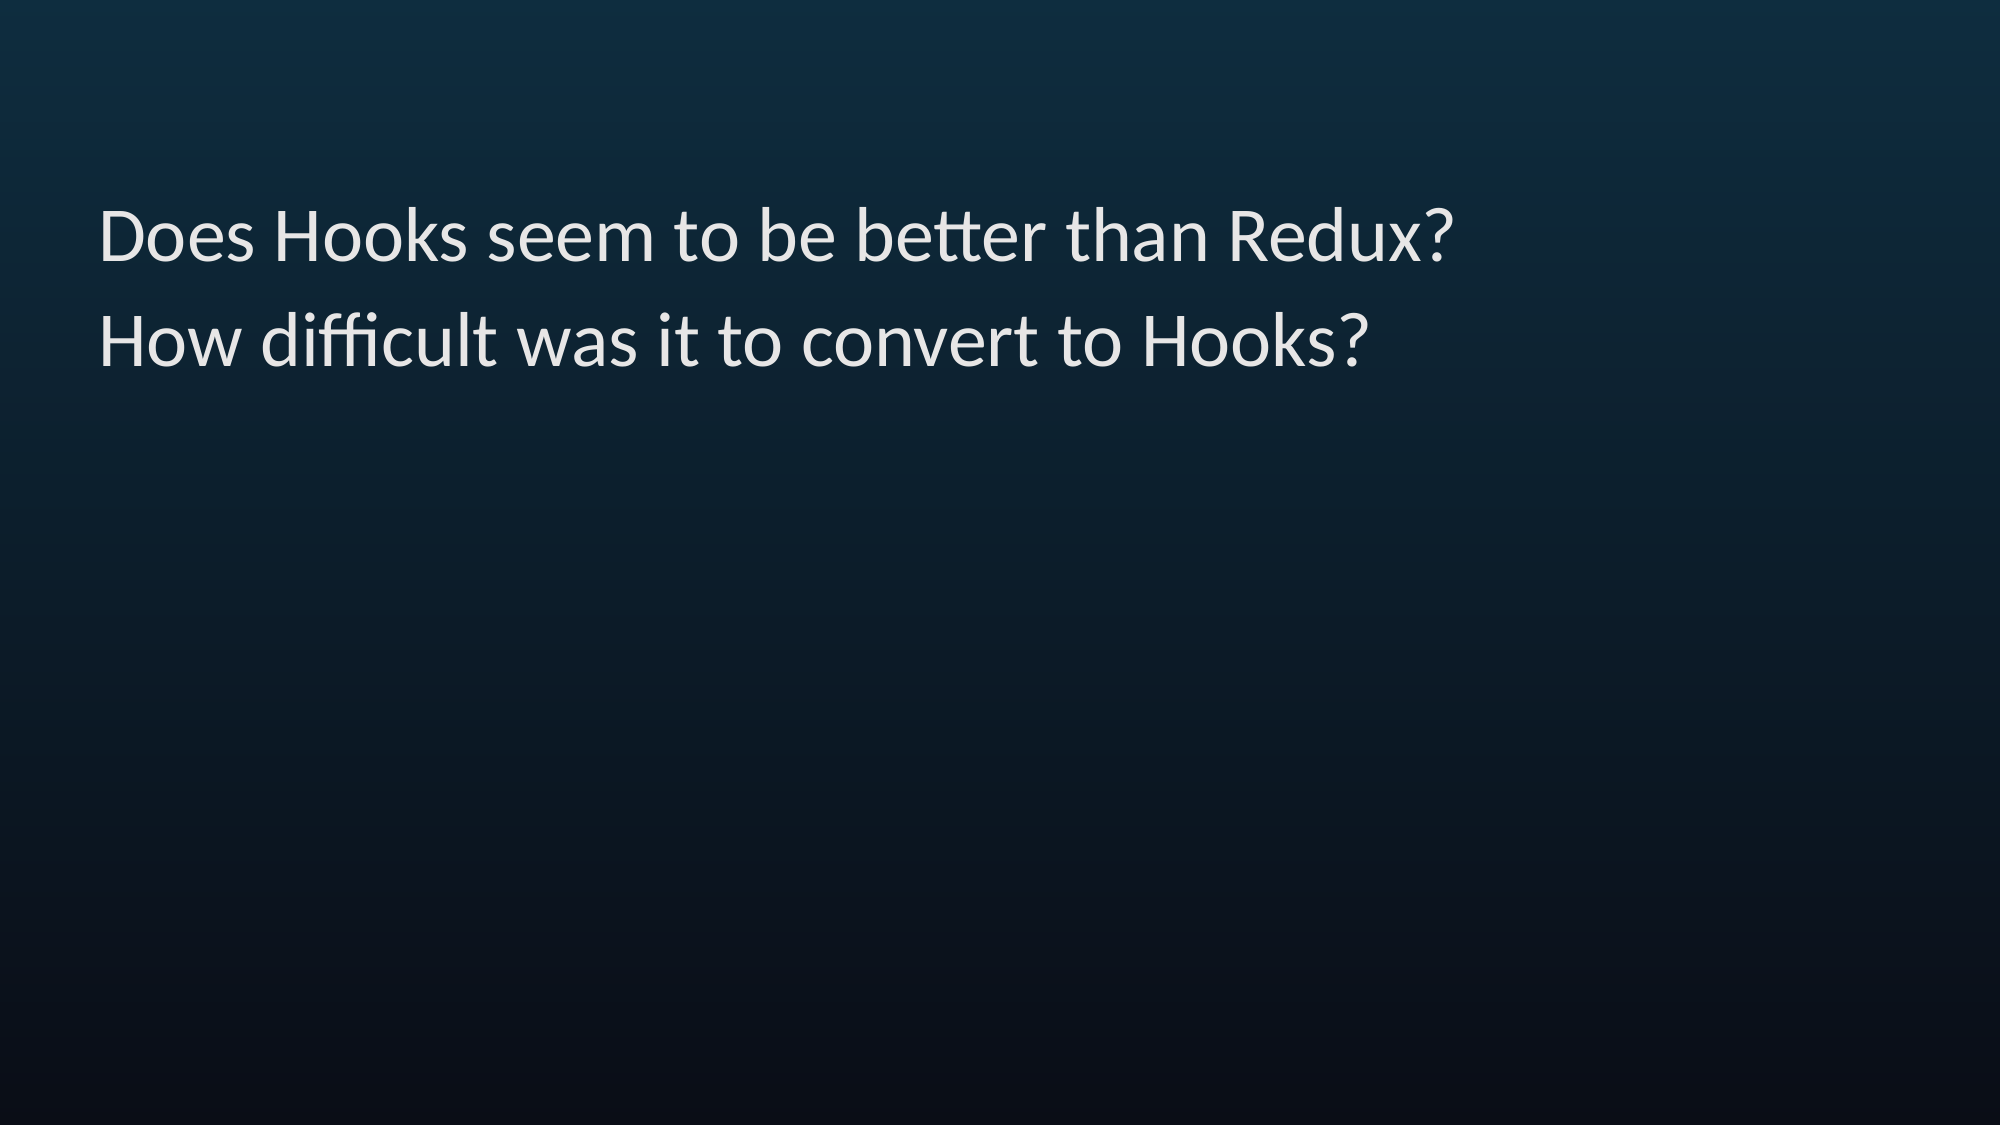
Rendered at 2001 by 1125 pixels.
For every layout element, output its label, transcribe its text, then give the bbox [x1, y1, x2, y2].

list Does Hooks seem to be better than Redux? How difficult was it to convert to Hooks? [83, 186, 1917, 945]
